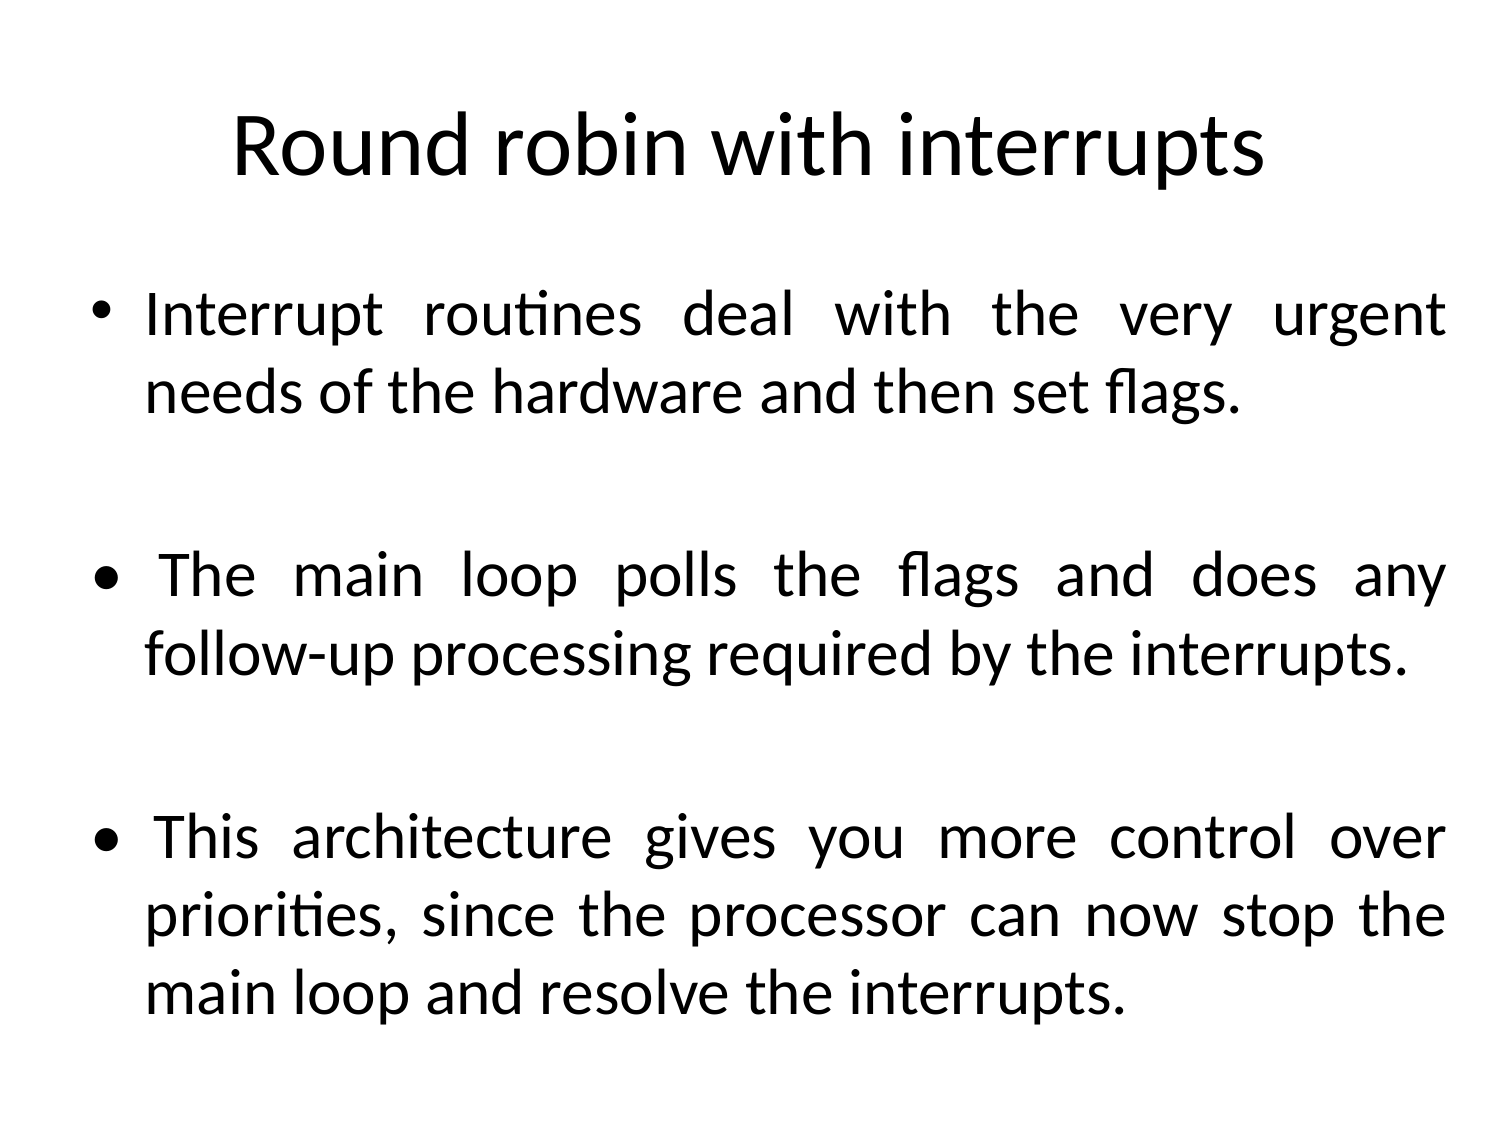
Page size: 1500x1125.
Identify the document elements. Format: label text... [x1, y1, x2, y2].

list Interrupt routines deal with the very urgent needs of the hardware and then set flags. • The main loop polls the flags and does any follow-up processing required by the interrupts. • This architecture gives you more control over priorities, since the processor can now stop the main loop and resolve the interrupts. [75, 262, 1463, 1038]
title Round robin with interrupts [75, 45, 1425, 233]
